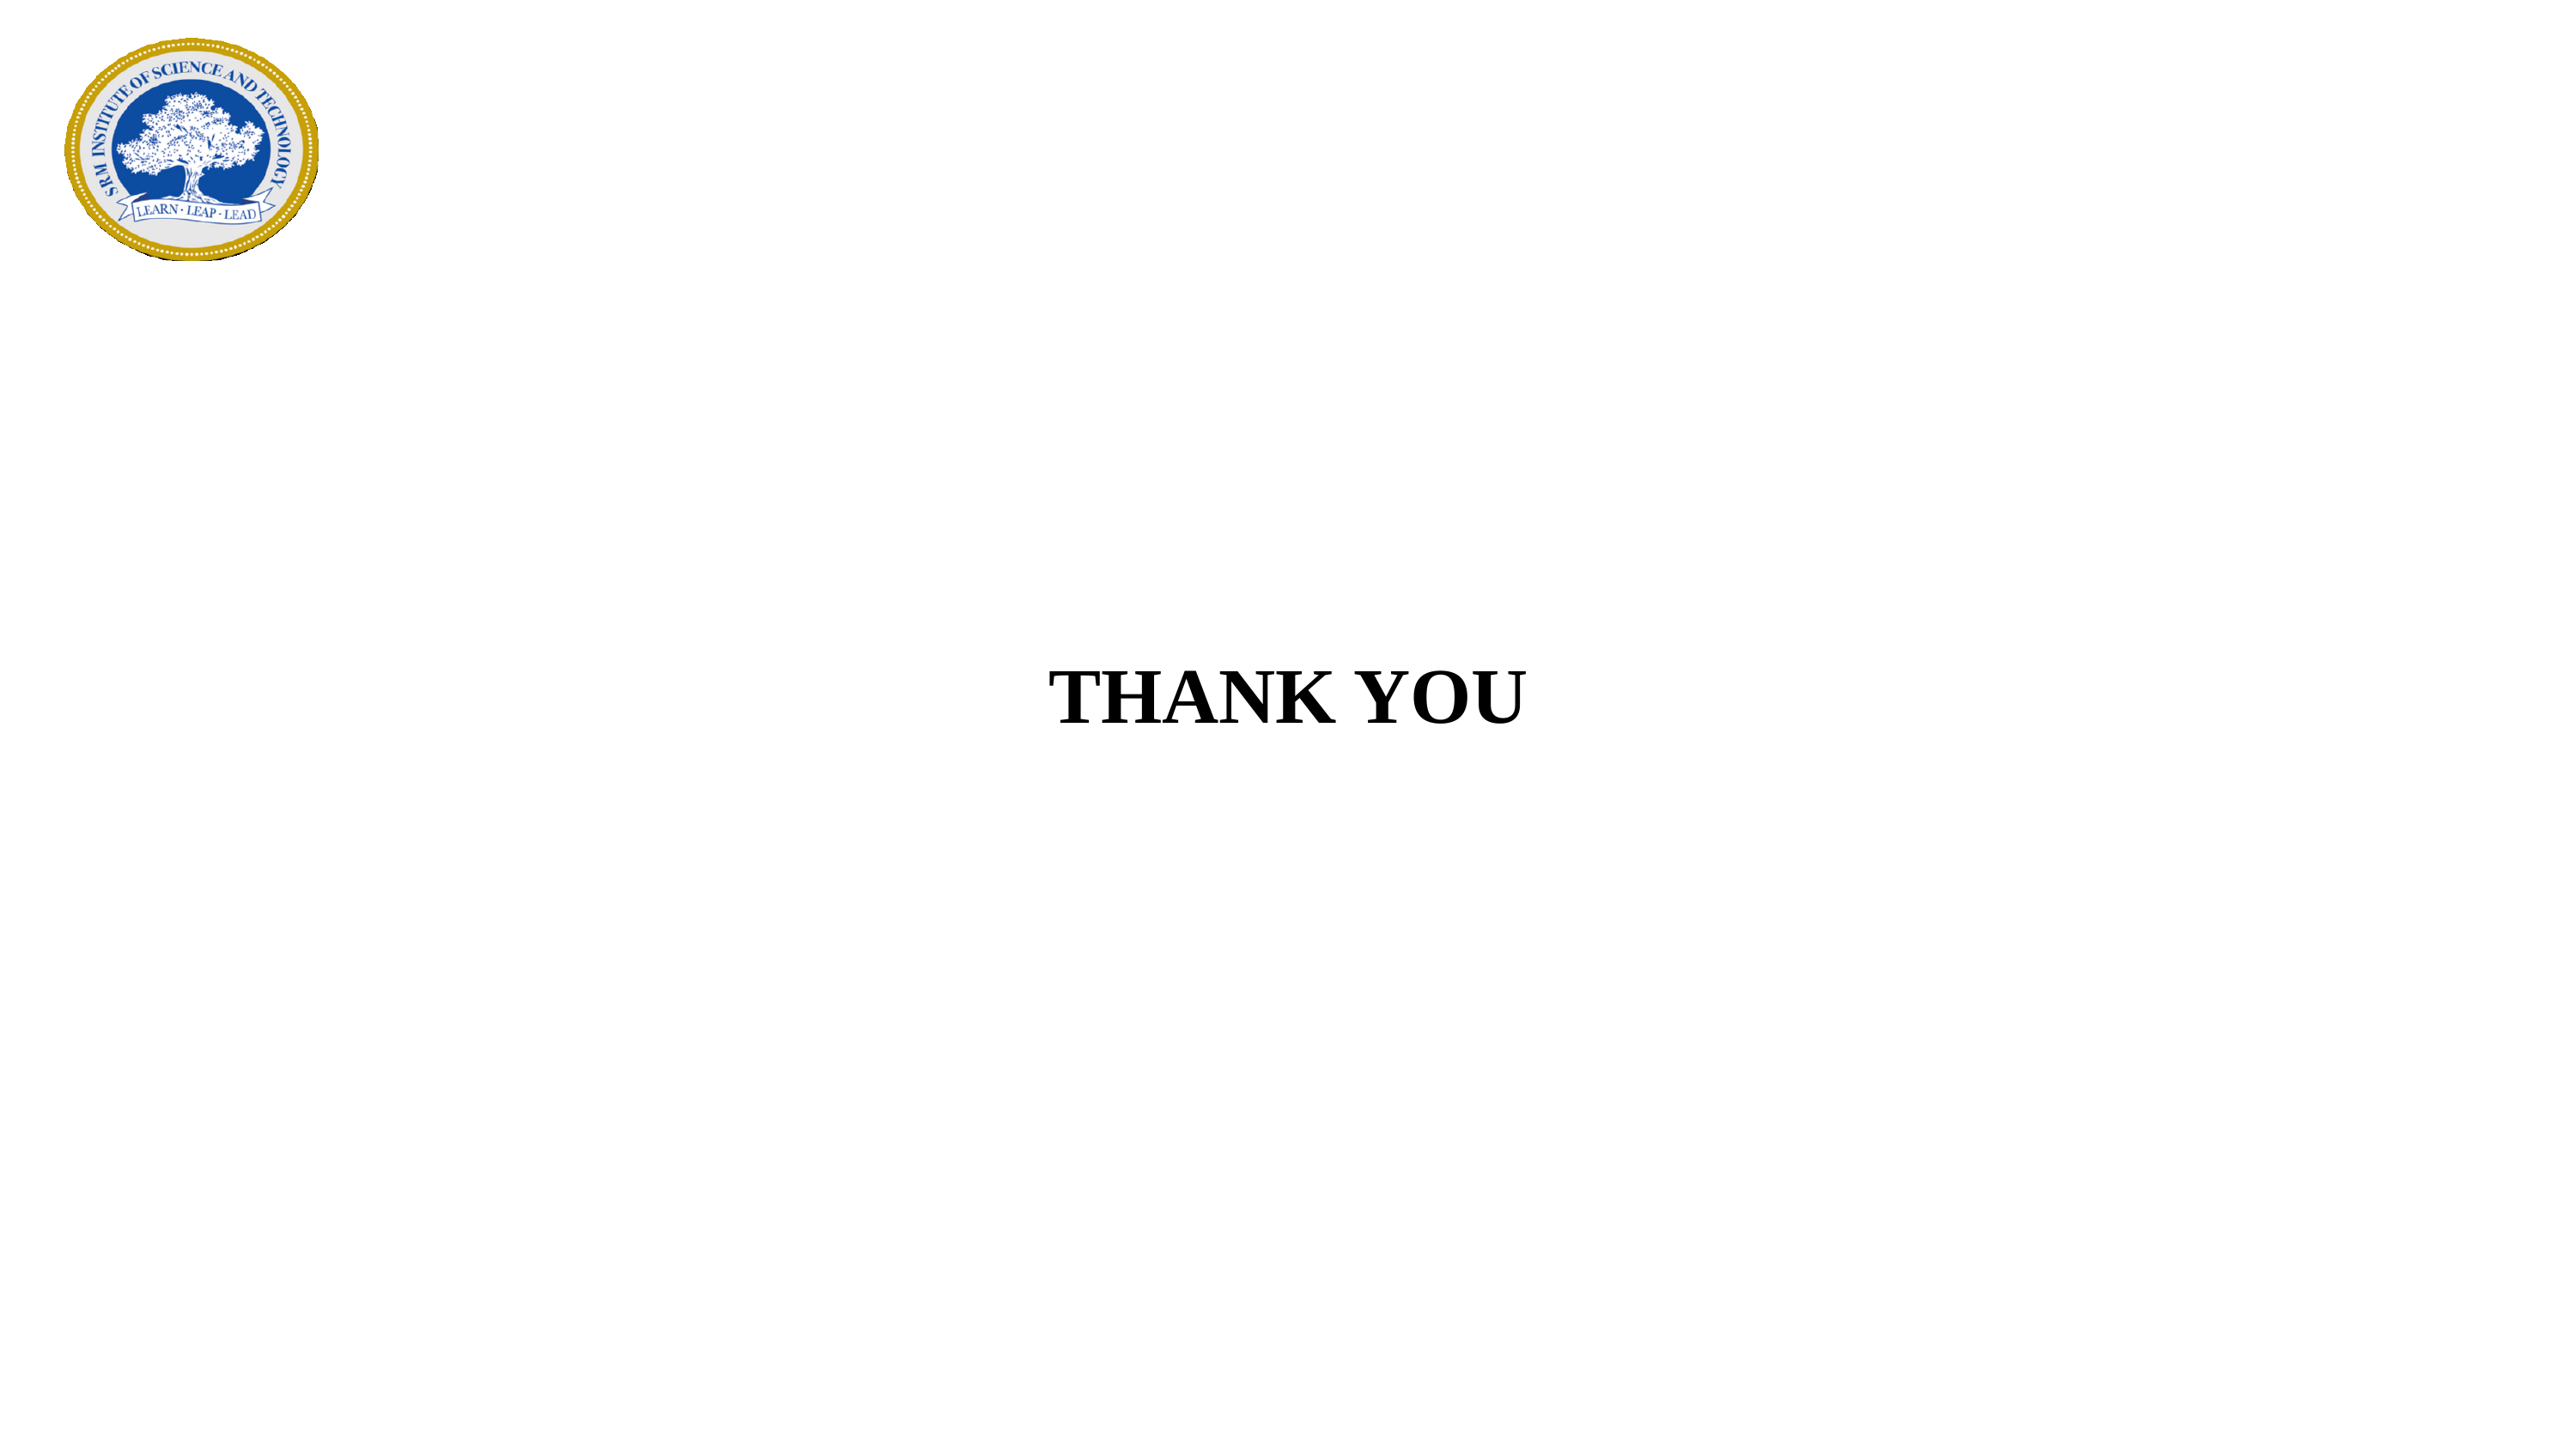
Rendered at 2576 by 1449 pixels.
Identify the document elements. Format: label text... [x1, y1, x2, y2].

text_box THANK YOU [787, 642, 1789, 739]
picture [64, 37, 319, 261]
